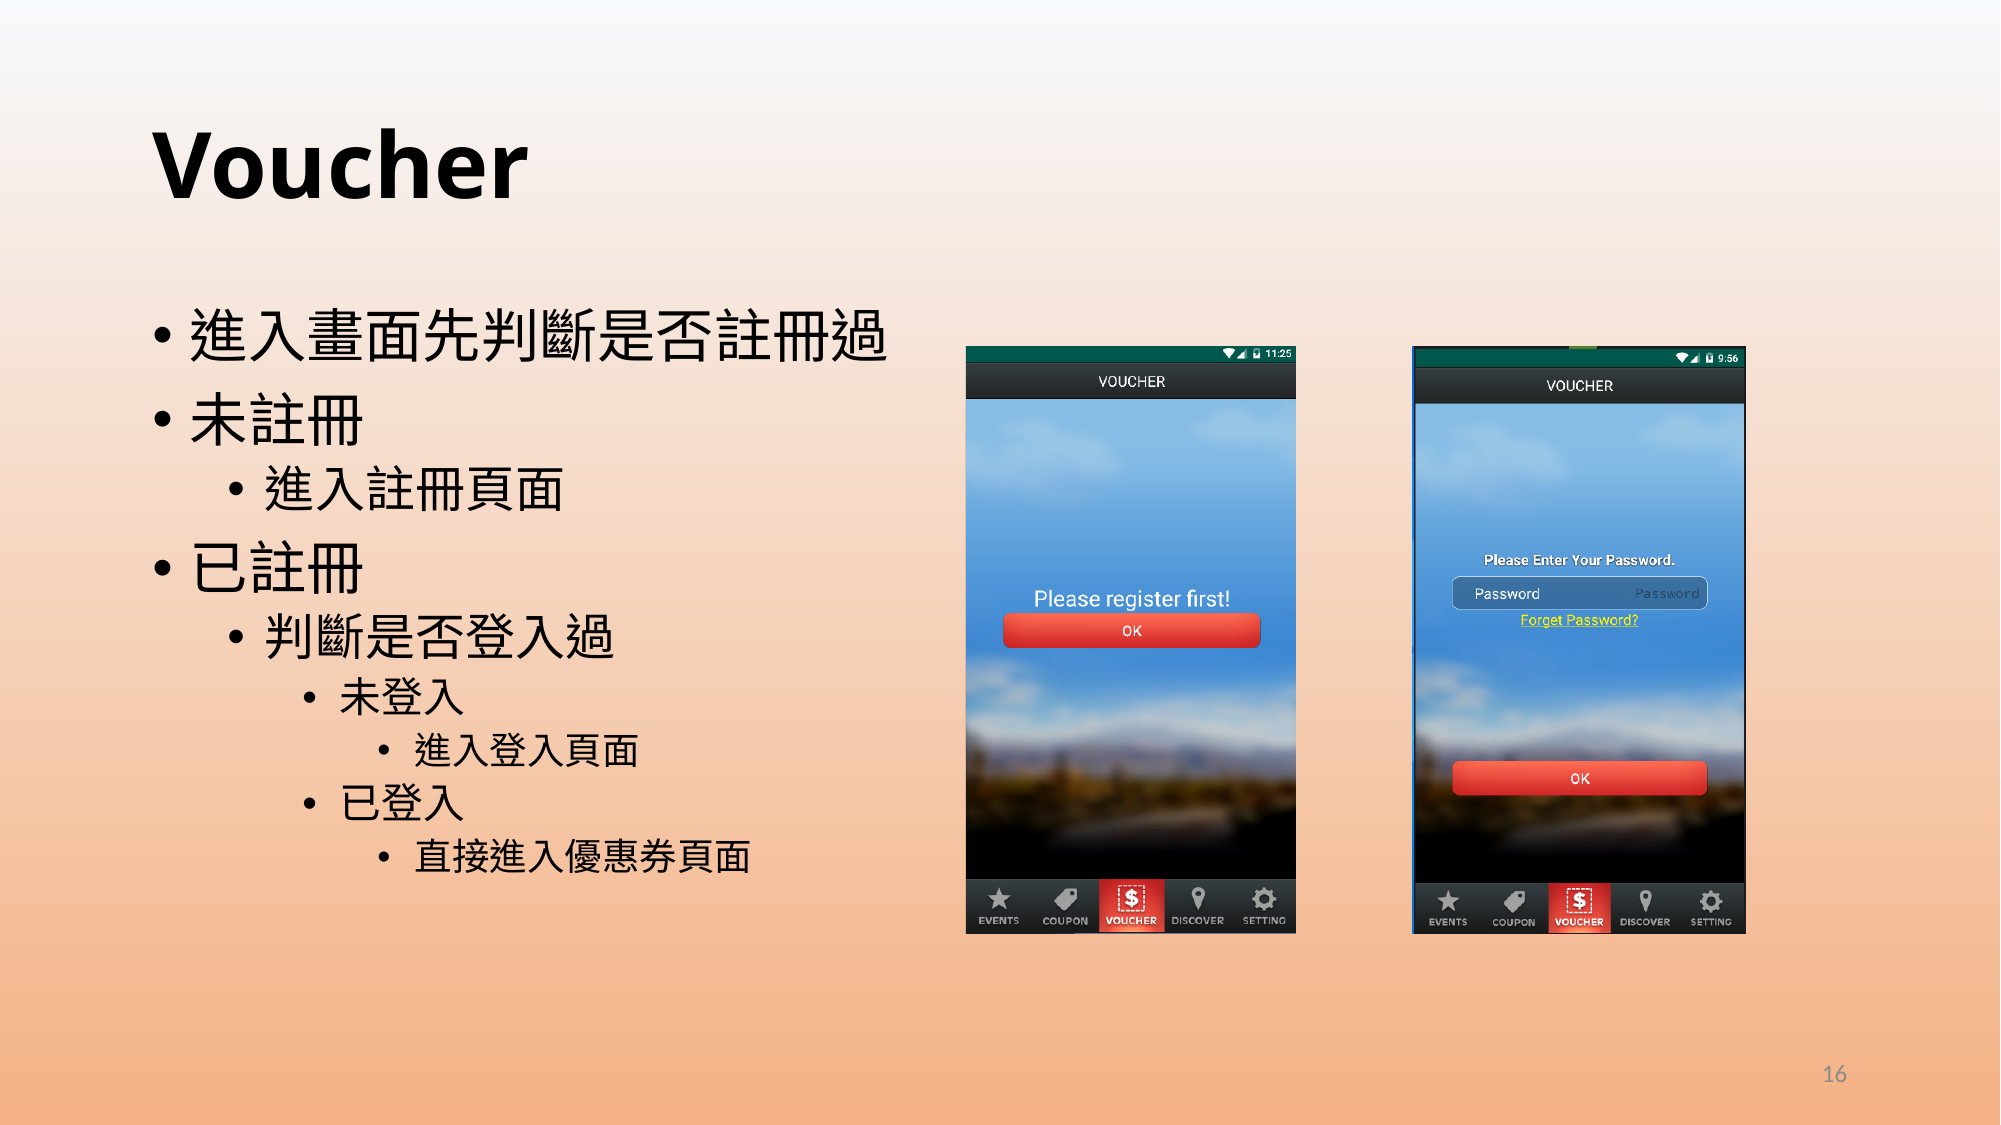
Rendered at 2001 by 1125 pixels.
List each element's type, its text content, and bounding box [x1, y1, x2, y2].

slide_number 16 [1412, 1042, 1863, 1103]
picture [1412, 346, 1746, 934]
picture [965, 346, 1296, 934]
list 進入畫面先判斷是否註冊過 未註冊 進入註冊頁面 已註冊 判斷是否登入過 未登入 進入登入頁面 已登入 直接進入優惠券頁面 [137, 299, 939, 1014]
title Voucher [137, 59, 1863, 278]
